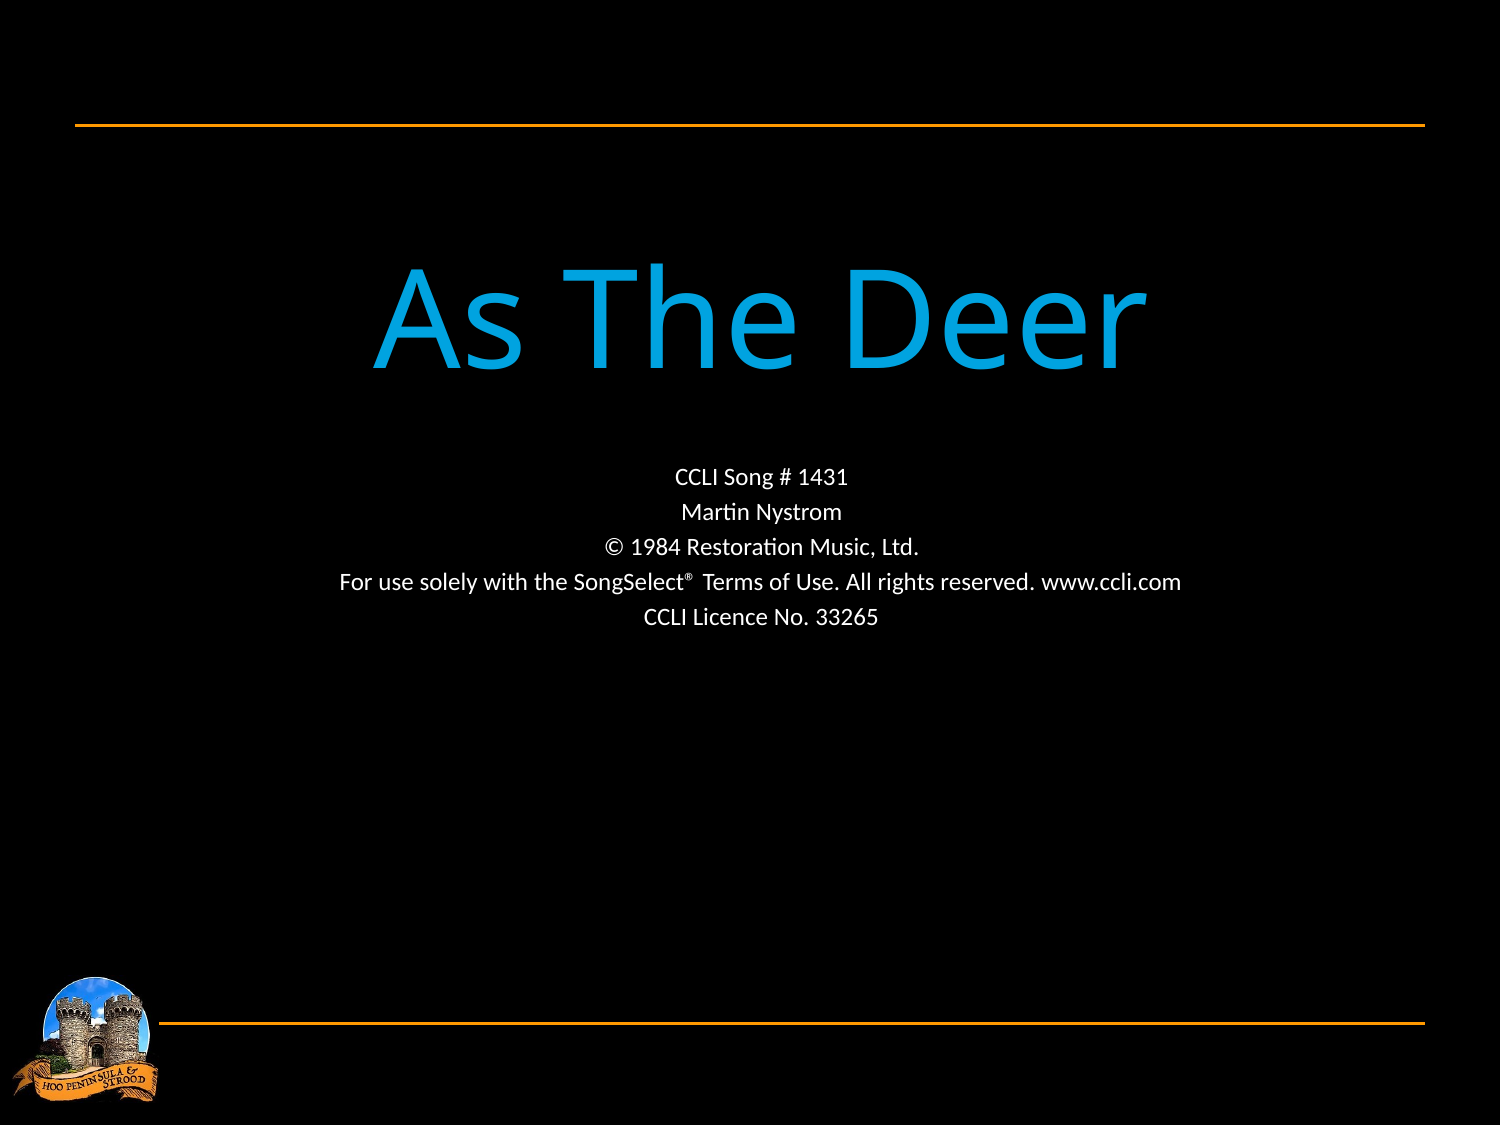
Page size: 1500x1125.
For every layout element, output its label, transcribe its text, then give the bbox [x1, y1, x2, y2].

picture [11, 975, 160, 1103]
subtitle As The Deer CCLI Song # 1431 Martin Nystrom © 1984 Restoration Music, Ltd. For use solely with the SongSelect® Terms of Use. All rights reserved. www.ccli.com CCLI Licence No. 33265 [53, 30, 1471, 1094]
